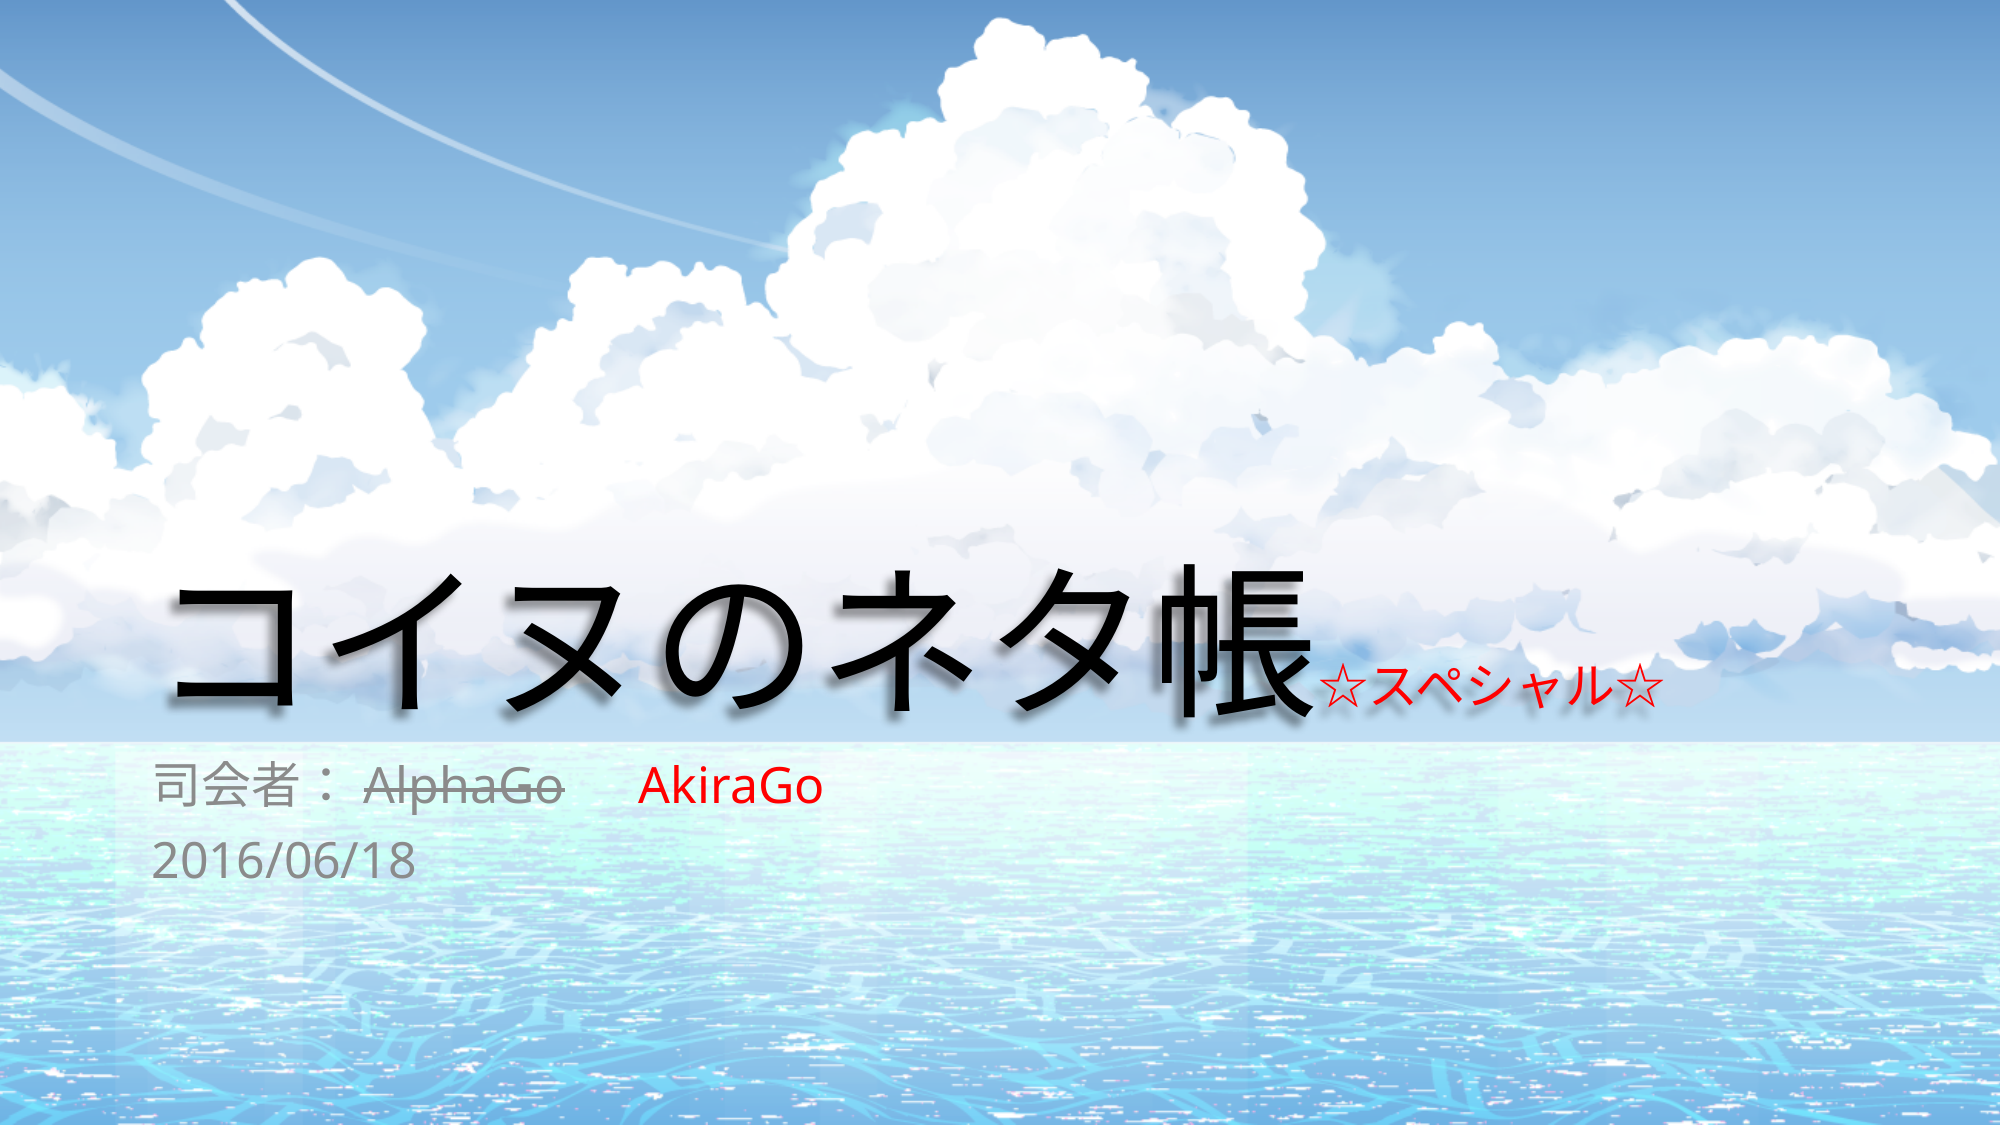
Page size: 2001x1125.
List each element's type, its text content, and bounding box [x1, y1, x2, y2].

title コイヌのネタ帳☆スペシャル☆ [136, 280, 1862, 749]
list 司会者：AlphaGo AkiraGo 2016/06/18 [136, 752, 1862, 999]
